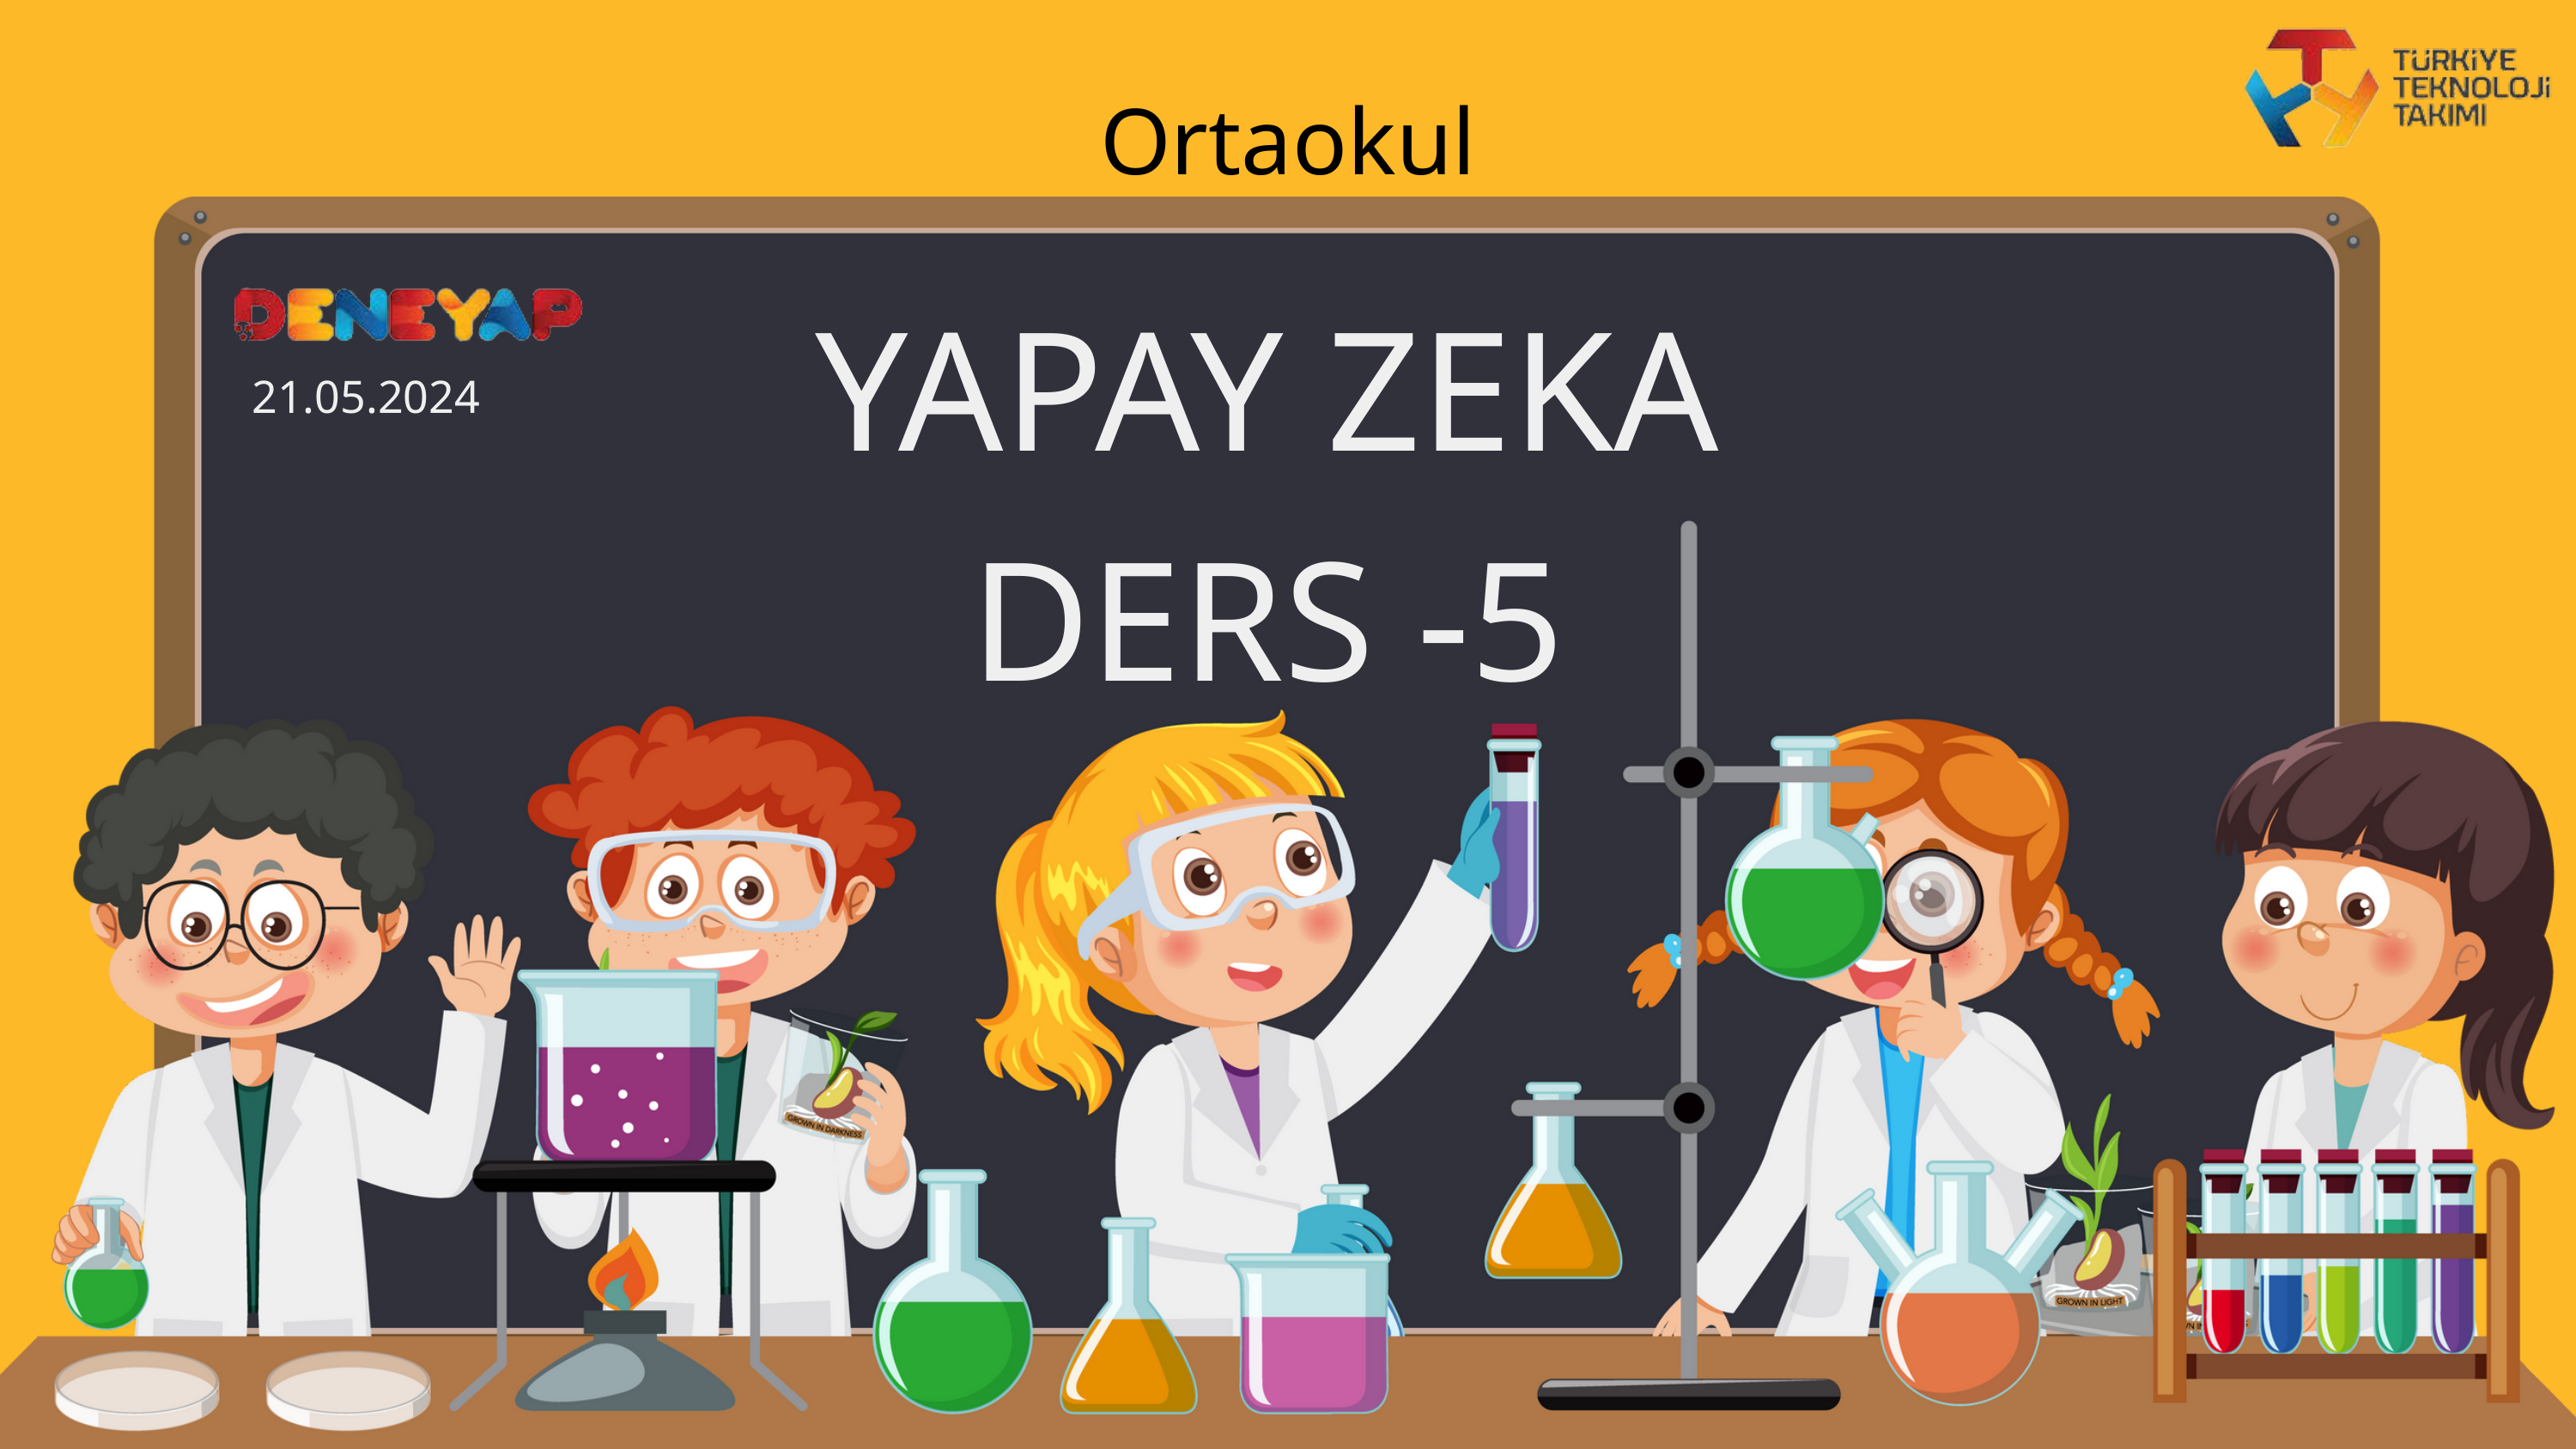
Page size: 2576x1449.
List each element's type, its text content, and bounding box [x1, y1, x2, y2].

text_box 21.05.2024 [234, 360, 499, 422]
text_box Ortaokul [216, 101, 2360, 193]
text_box [216, 193, 602, 508]
text_box YAPAY ZEKA DERS -5 [234, 253, 2301, 715]
text_box [0, 197, 2576, 1449]
text_box [2161, 0, 2576, 221]
